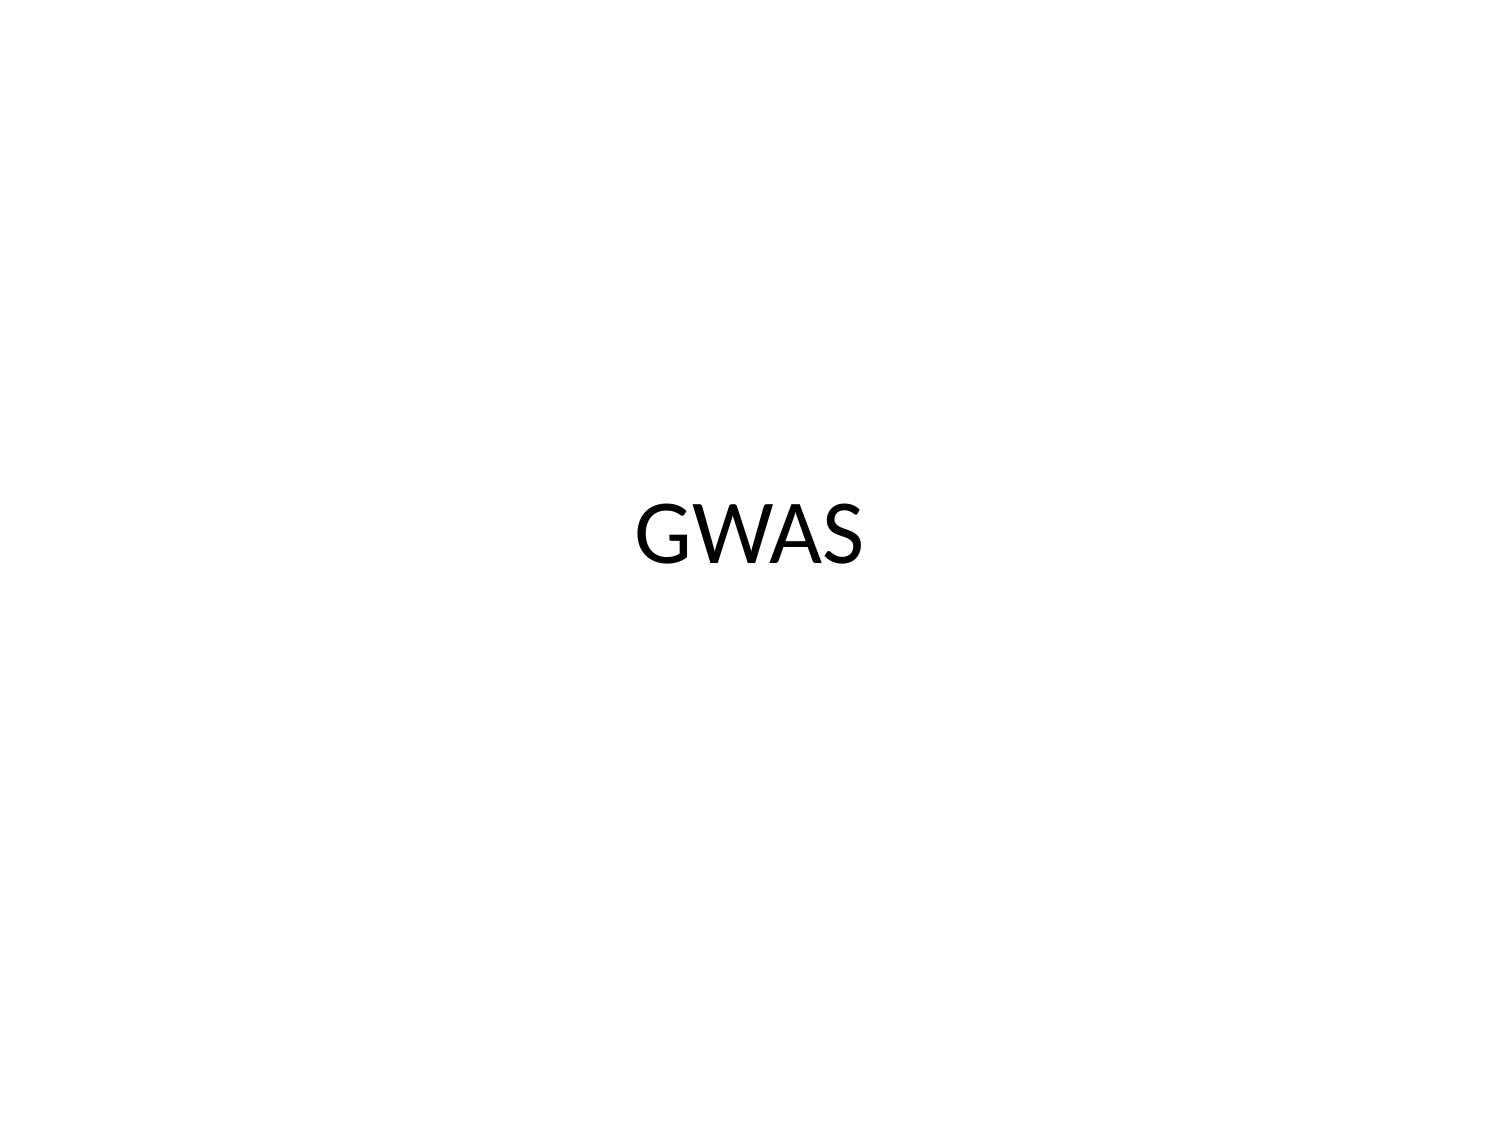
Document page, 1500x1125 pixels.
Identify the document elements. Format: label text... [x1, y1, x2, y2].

title GWAS [75, 433, 1425, 622]
